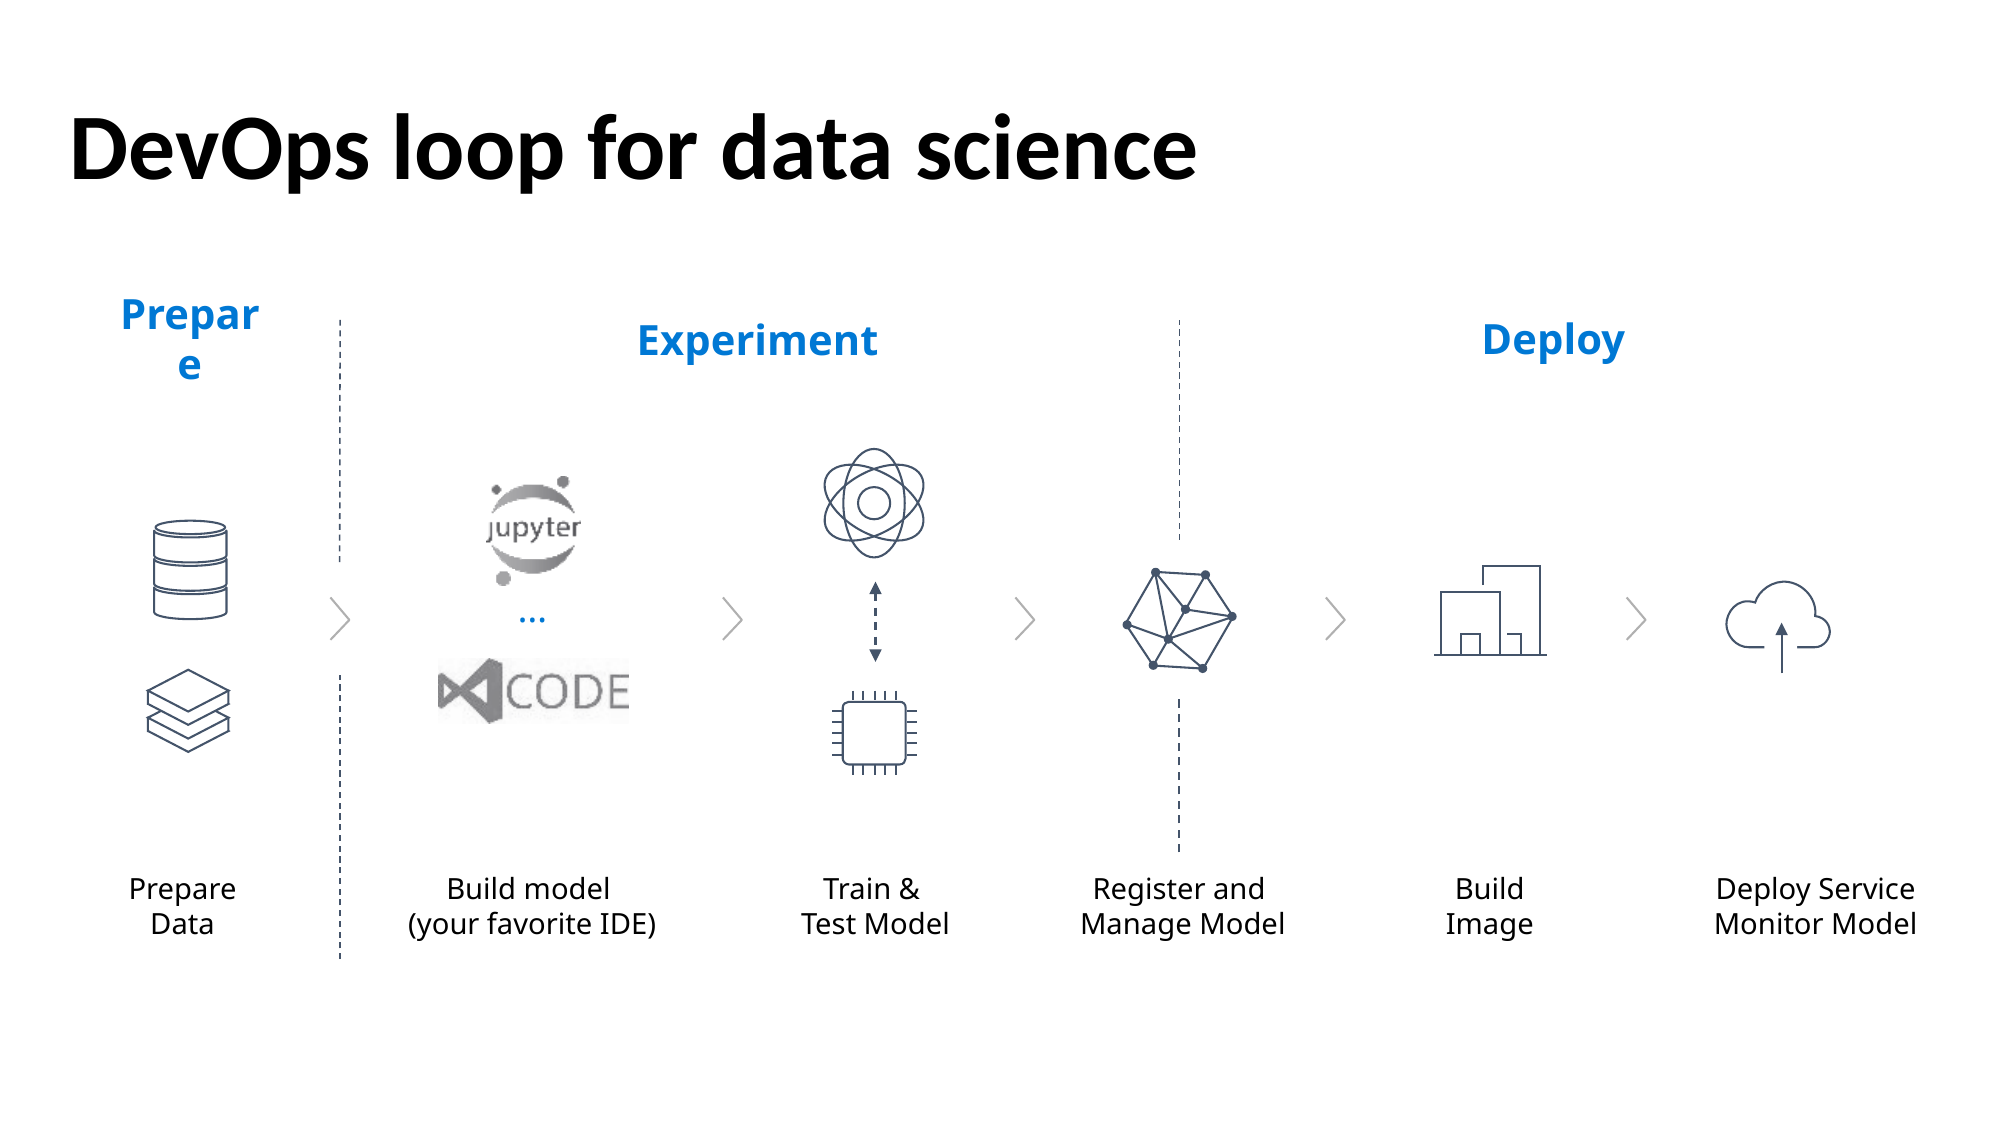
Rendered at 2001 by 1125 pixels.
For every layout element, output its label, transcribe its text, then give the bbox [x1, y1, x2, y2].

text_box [811, 448, 937, 558]
title DevOps loop for data science [69, 72, 1930, 197]
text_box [147, 669, 229, 752]
text_box [1015, 597, 1035, 640]
text_box Train & Test Model [763, 869, 988, 941]
text_box [154, 587, 227, 620]
text_box Register and Manage Model [1048, 869, 1318, 941]
text_box Experiment [332, 313, 1183, 365]
text_box [154, 530, 227, 591]
text_box Deploy [1182, 312, 1924, 364]
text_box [1726, 581, 1830, 674]
text_box [1325, 597, 1345, 640]
text_box [155, 520, 226, 535]
picture [486, 476, 581, 586]
text_box Prepare [111, 312, 268, 364]
text_box Build model (your favorite IDE) [405, 869, 659, 941]
text_box Deploy Service Monitor Model [1701, 869, 1930, 941]
picture [438, 658, 629, 724]
text_box … [453, 566, 612, 656]
text_box Prepare Data [104, 869, 261, 941]
text_box [722, 597, 742, 640]
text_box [832, 690, 917, 775]
text_box [1626, 597, 1646, 640]
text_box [1434, 566, 1547, 656]
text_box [1129, 565, 1235, 679]
text_box Build Image [1419, 869, 1561, 941]
text_box [330, 597, 350, 640]
